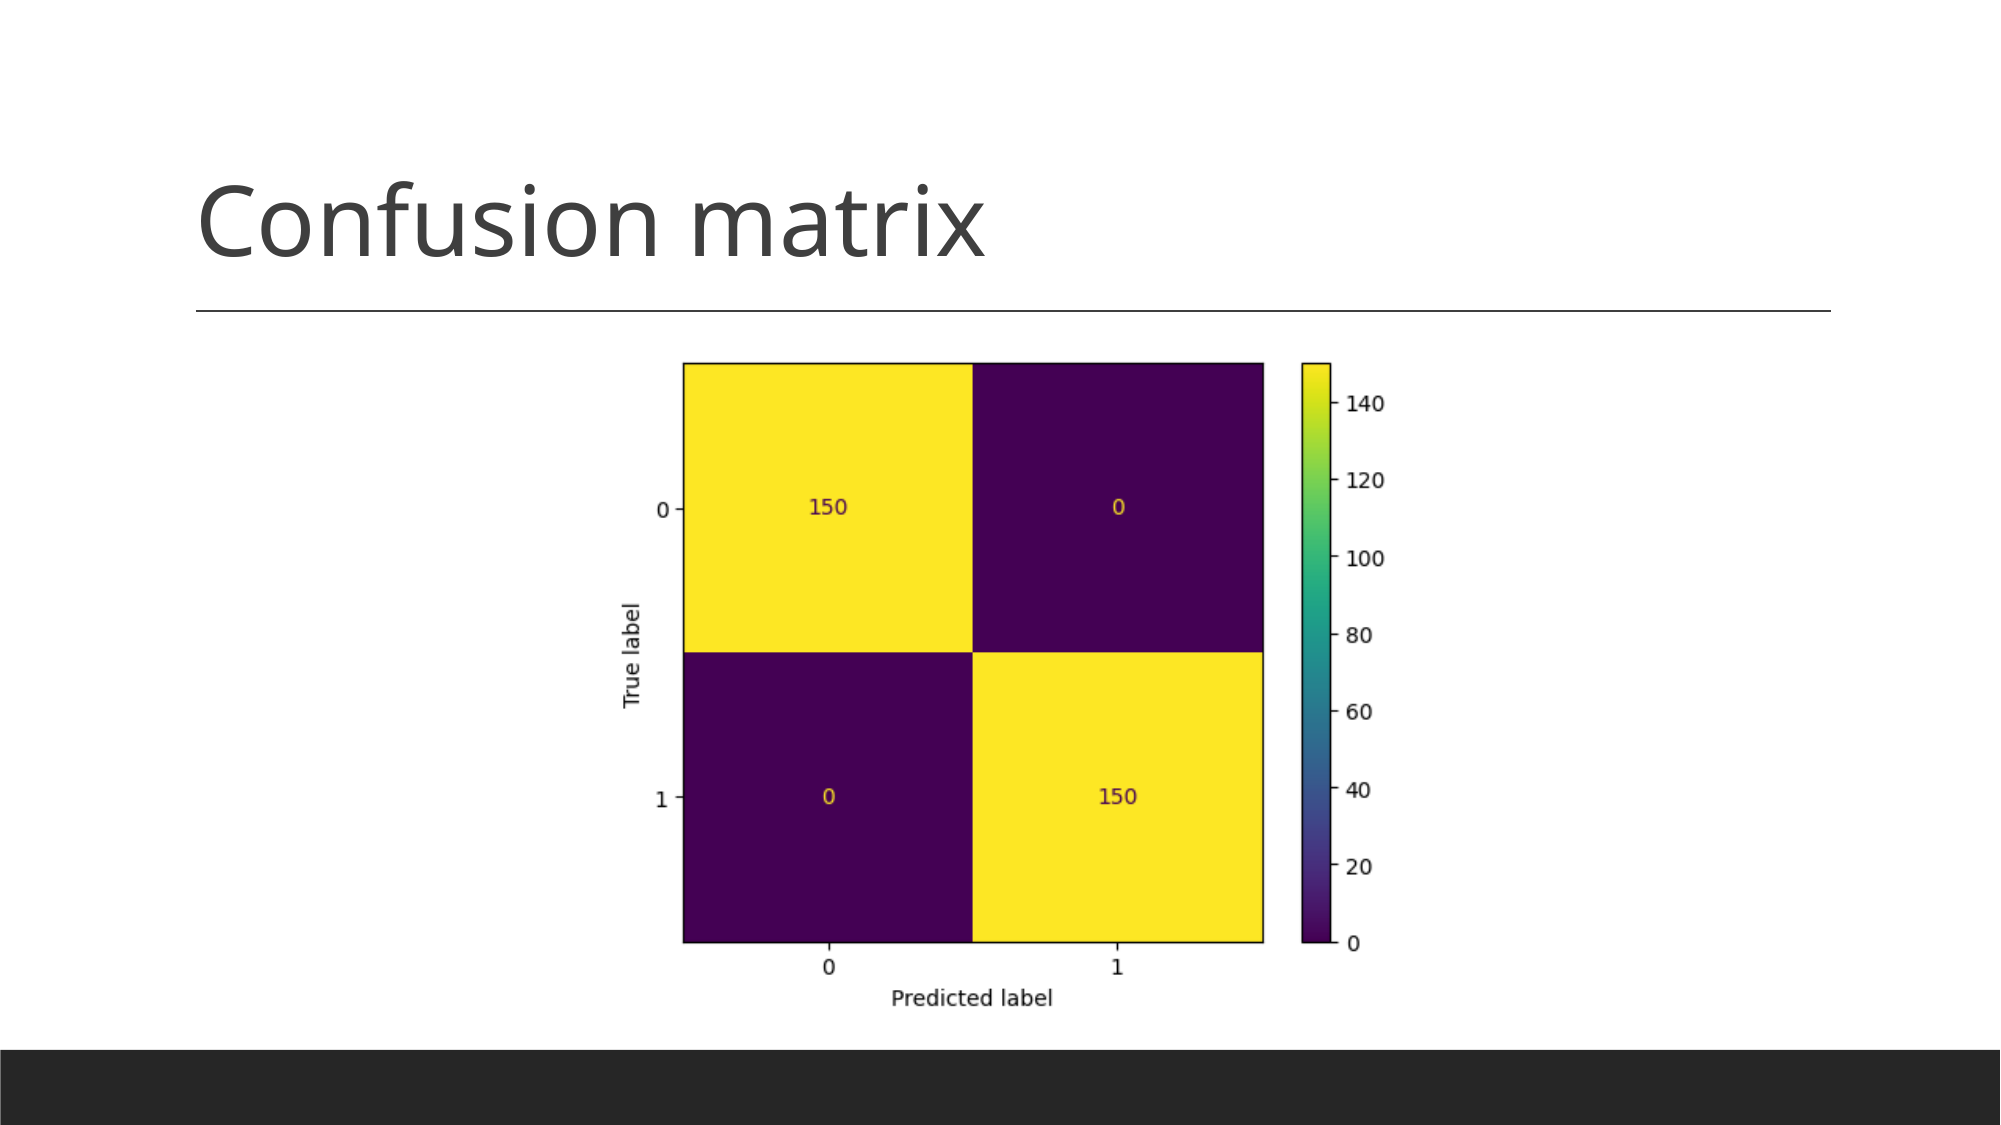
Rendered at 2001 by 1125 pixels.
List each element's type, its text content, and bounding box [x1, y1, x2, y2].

title Confusion matrix [180, 47, 1830, 285]
picture [608, 349, 1402, 1025]
